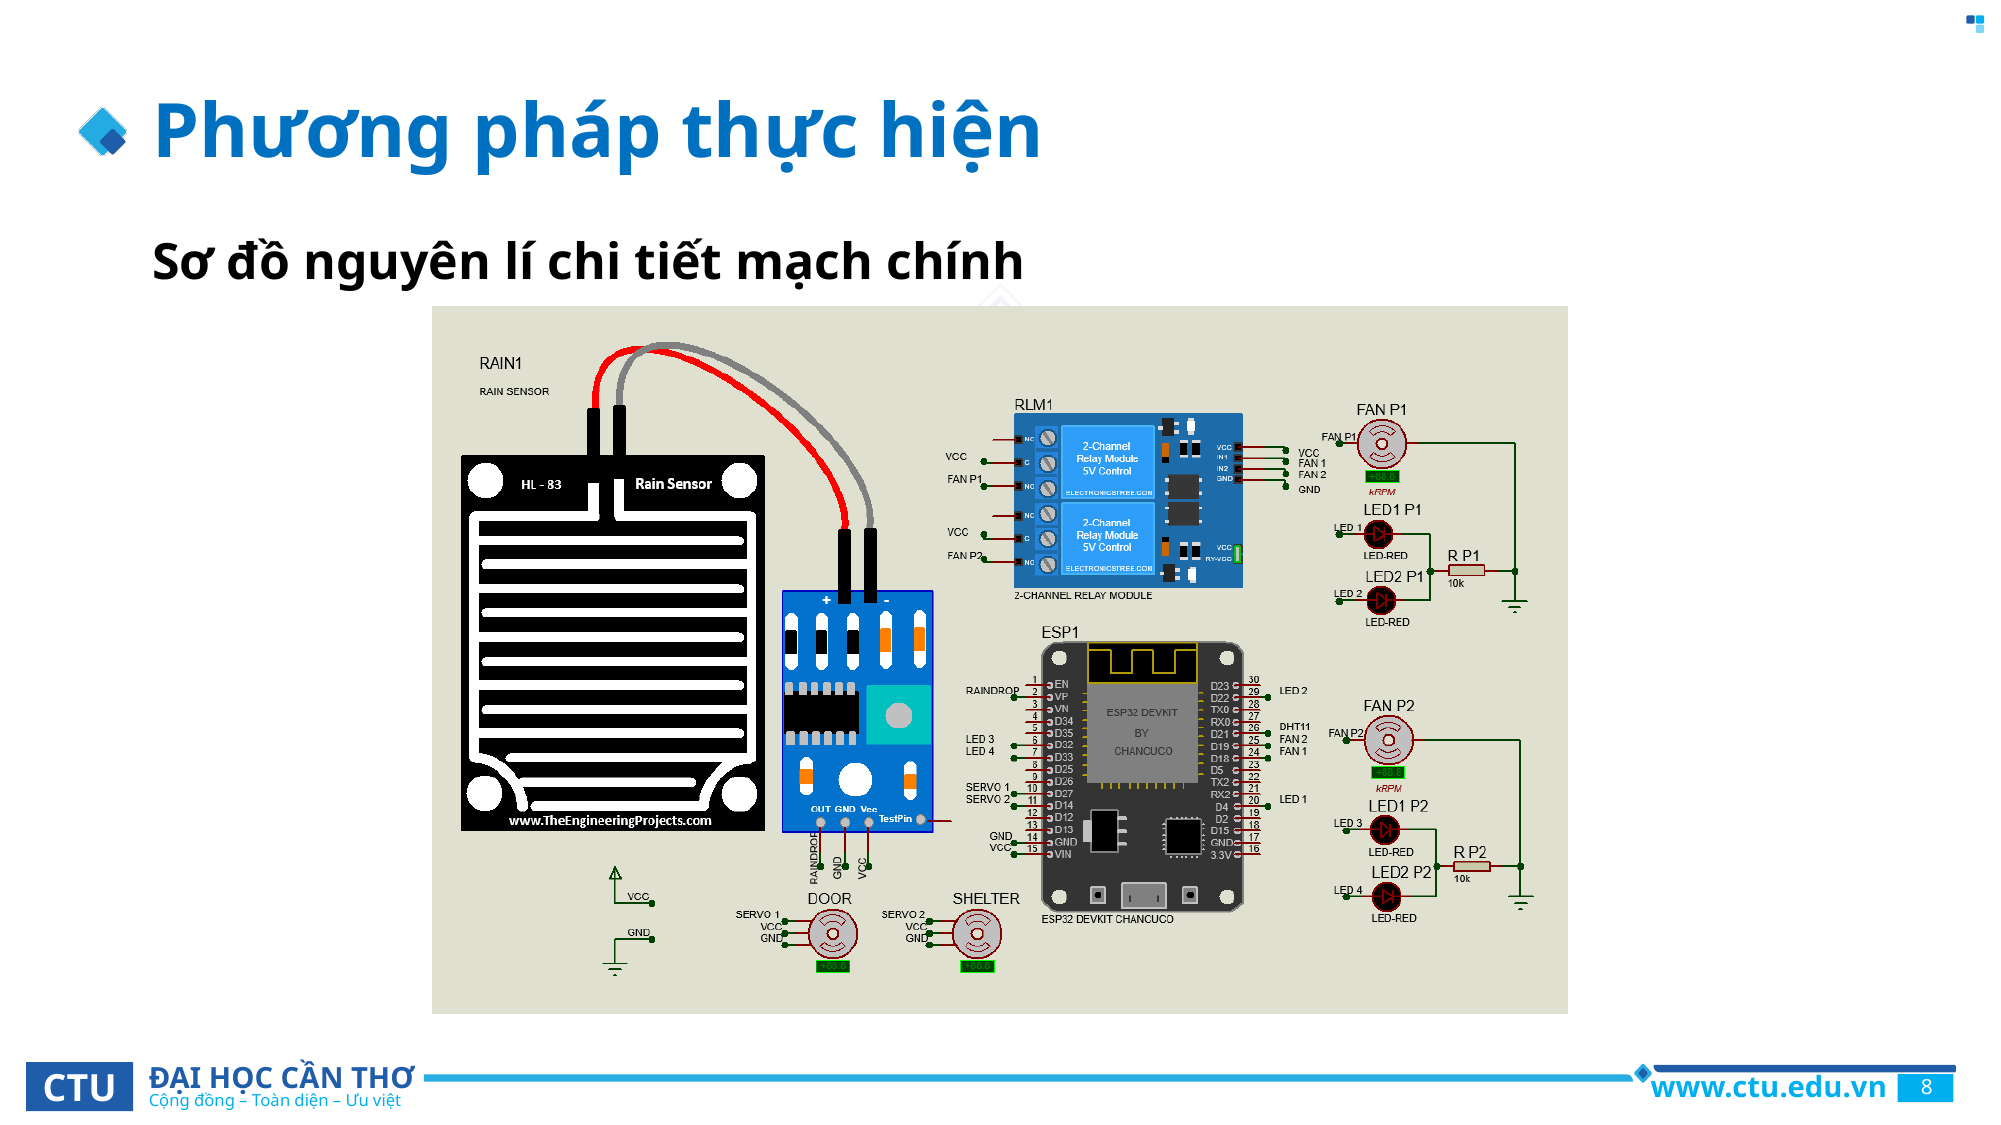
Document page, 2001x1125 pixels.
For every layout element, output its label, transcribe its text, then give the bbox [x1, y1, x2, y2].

title Phương pháp thực hiện [137, 24, 1863, 243]
picture [78, 107, 127, 156]
list Sơ đồ nguyên lí chi tiết mạch chính [137, 222, 1337, 1014]
picture [432, 306, 1568, 1014]
